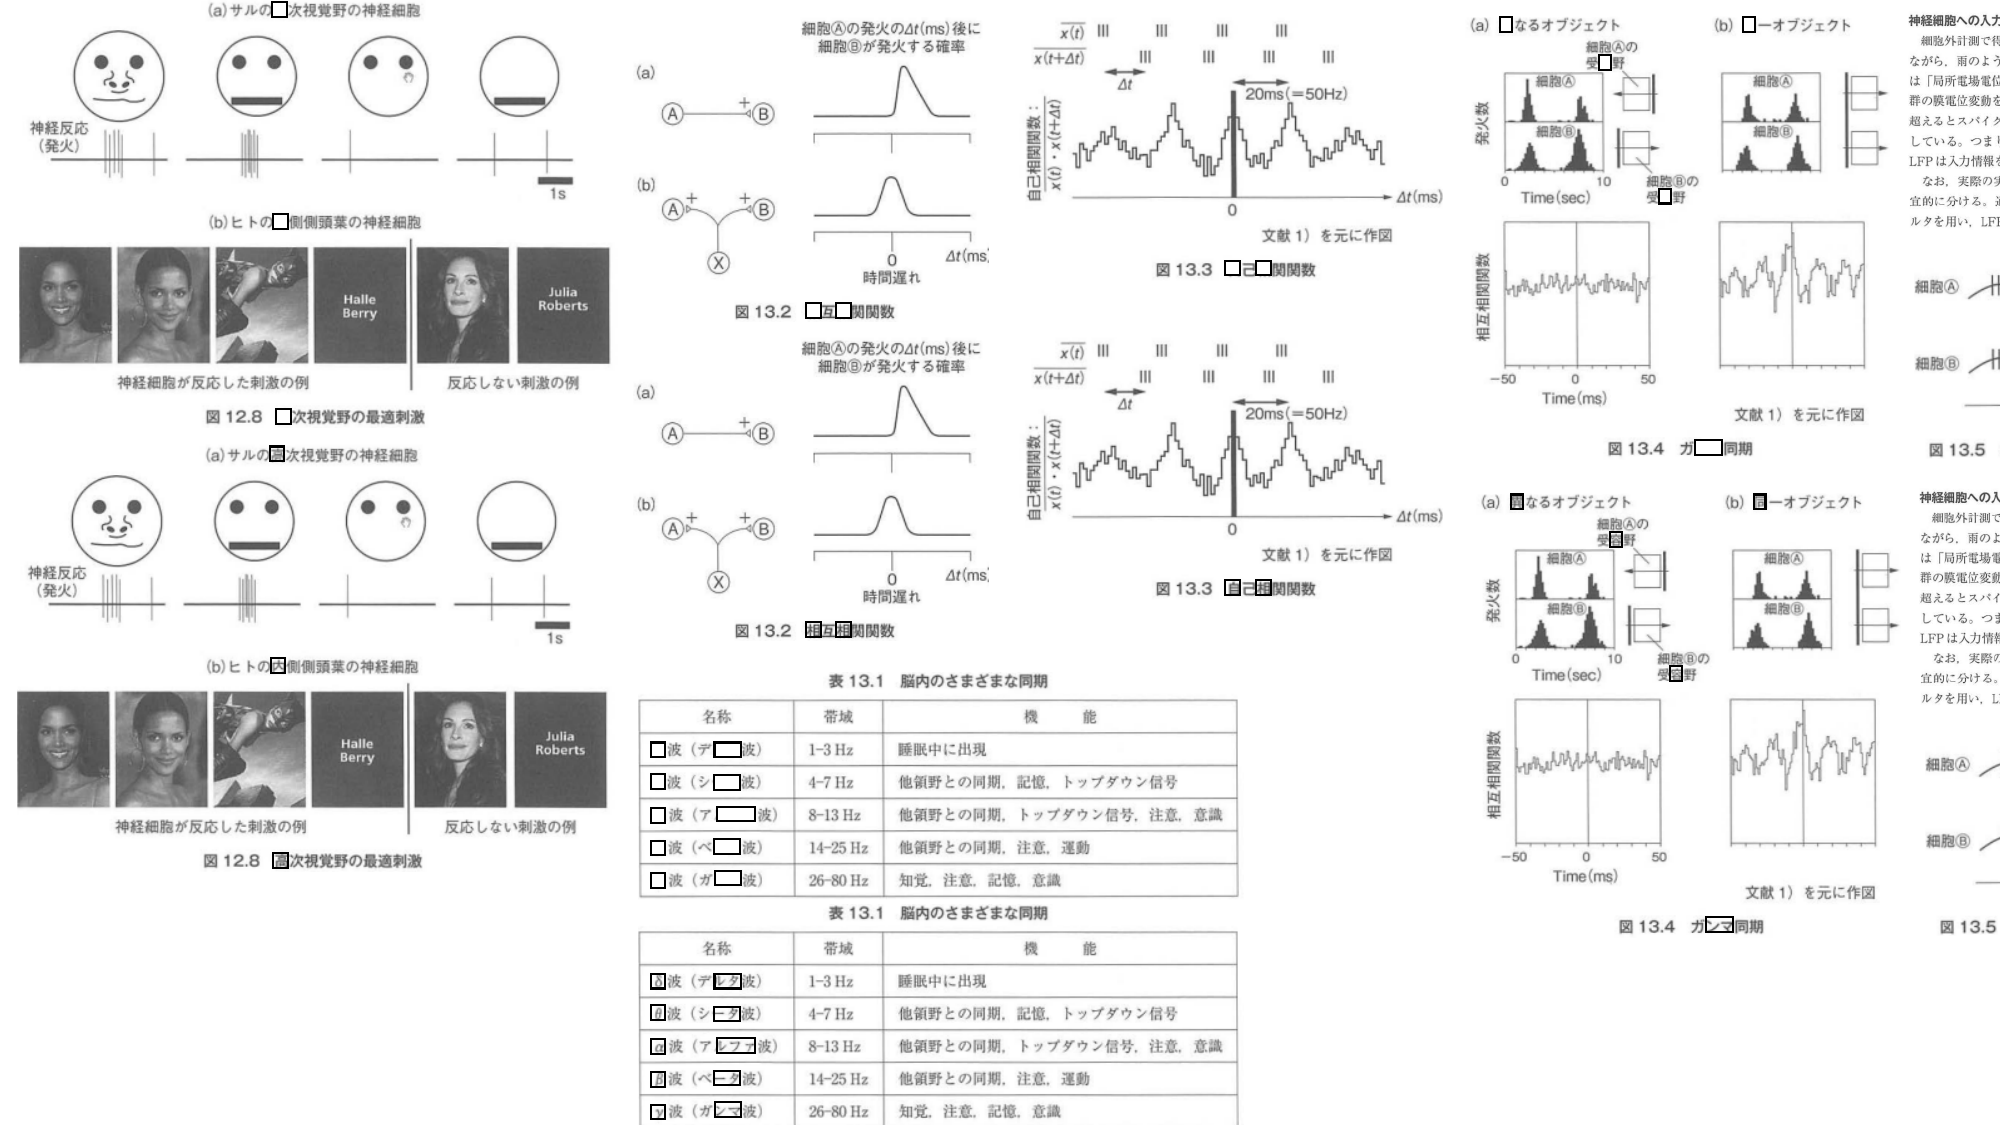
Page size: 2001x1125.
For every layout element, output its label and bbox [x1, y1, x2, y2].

picture [1019, 17, 1443, 281]
picture [16, 444, 615, 872]
picture [1908, 11, 2000, 232]
picture [1908, 240, 2000, 459]
picture [1919, 488, 2000, 709]
picture [1473, 493, 1901, 938]
picture [632, 17, 989, 322]
picture [1919, 718, 2000, 936]
picture [638, 903, 1244, 1125]
picture [632, 337, 989, 641]
picture [638, 672, 1244, 902]
picture [1019, 337, 1443, 600]
picture [1462, 16, 1890, 461]
picture [19, 0, 618, 428]
